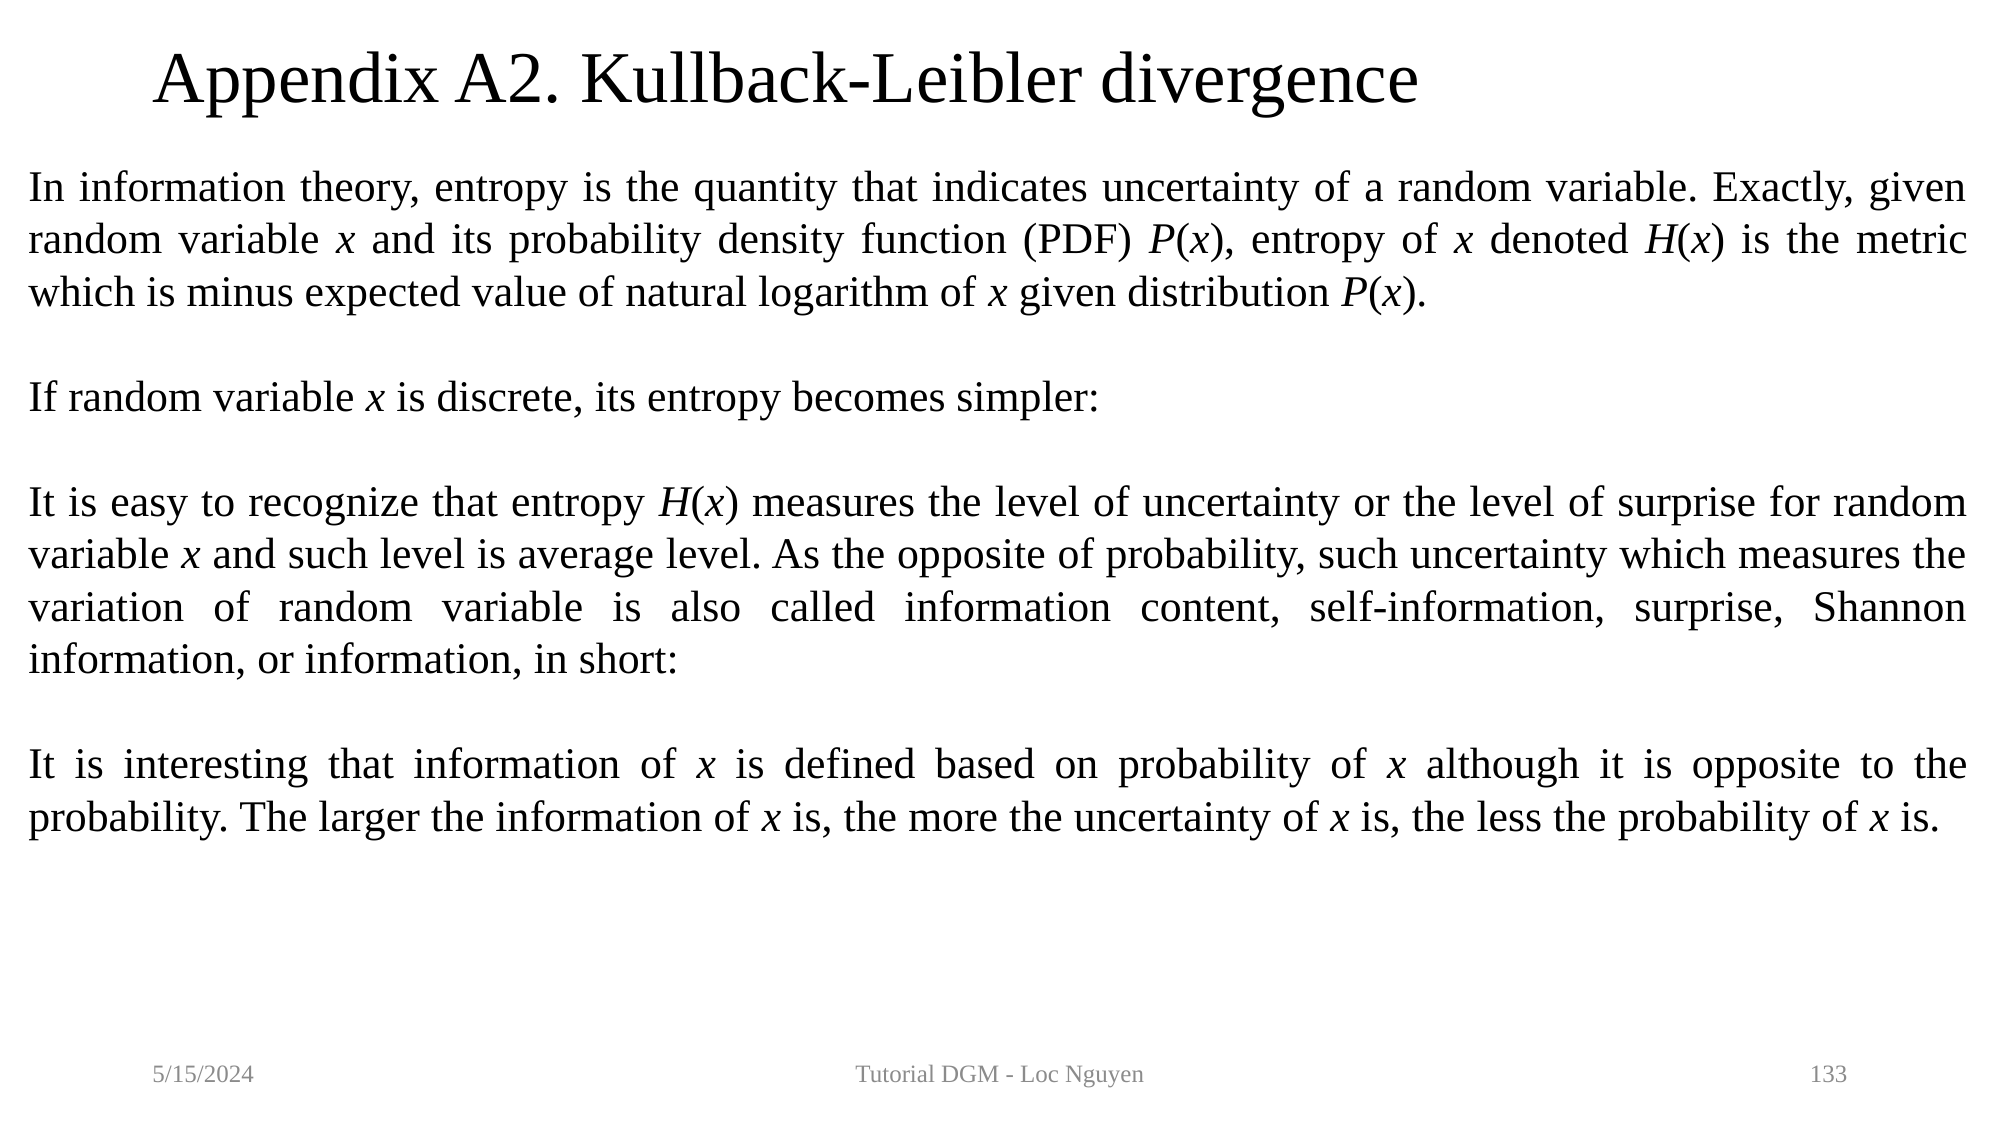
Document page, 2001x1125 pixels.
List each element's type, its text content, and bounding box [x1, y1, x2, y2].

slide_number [137, 1042, 588, 1103]
title Appendix A2. Kullback-Leibler divergence [137, 19, 1863, 128]
slide_number 133 [1412, 1042, 1863, 1103]
footer Tutorial DGM - Loc Nguyen [662, 1042, 1338, 1103]
